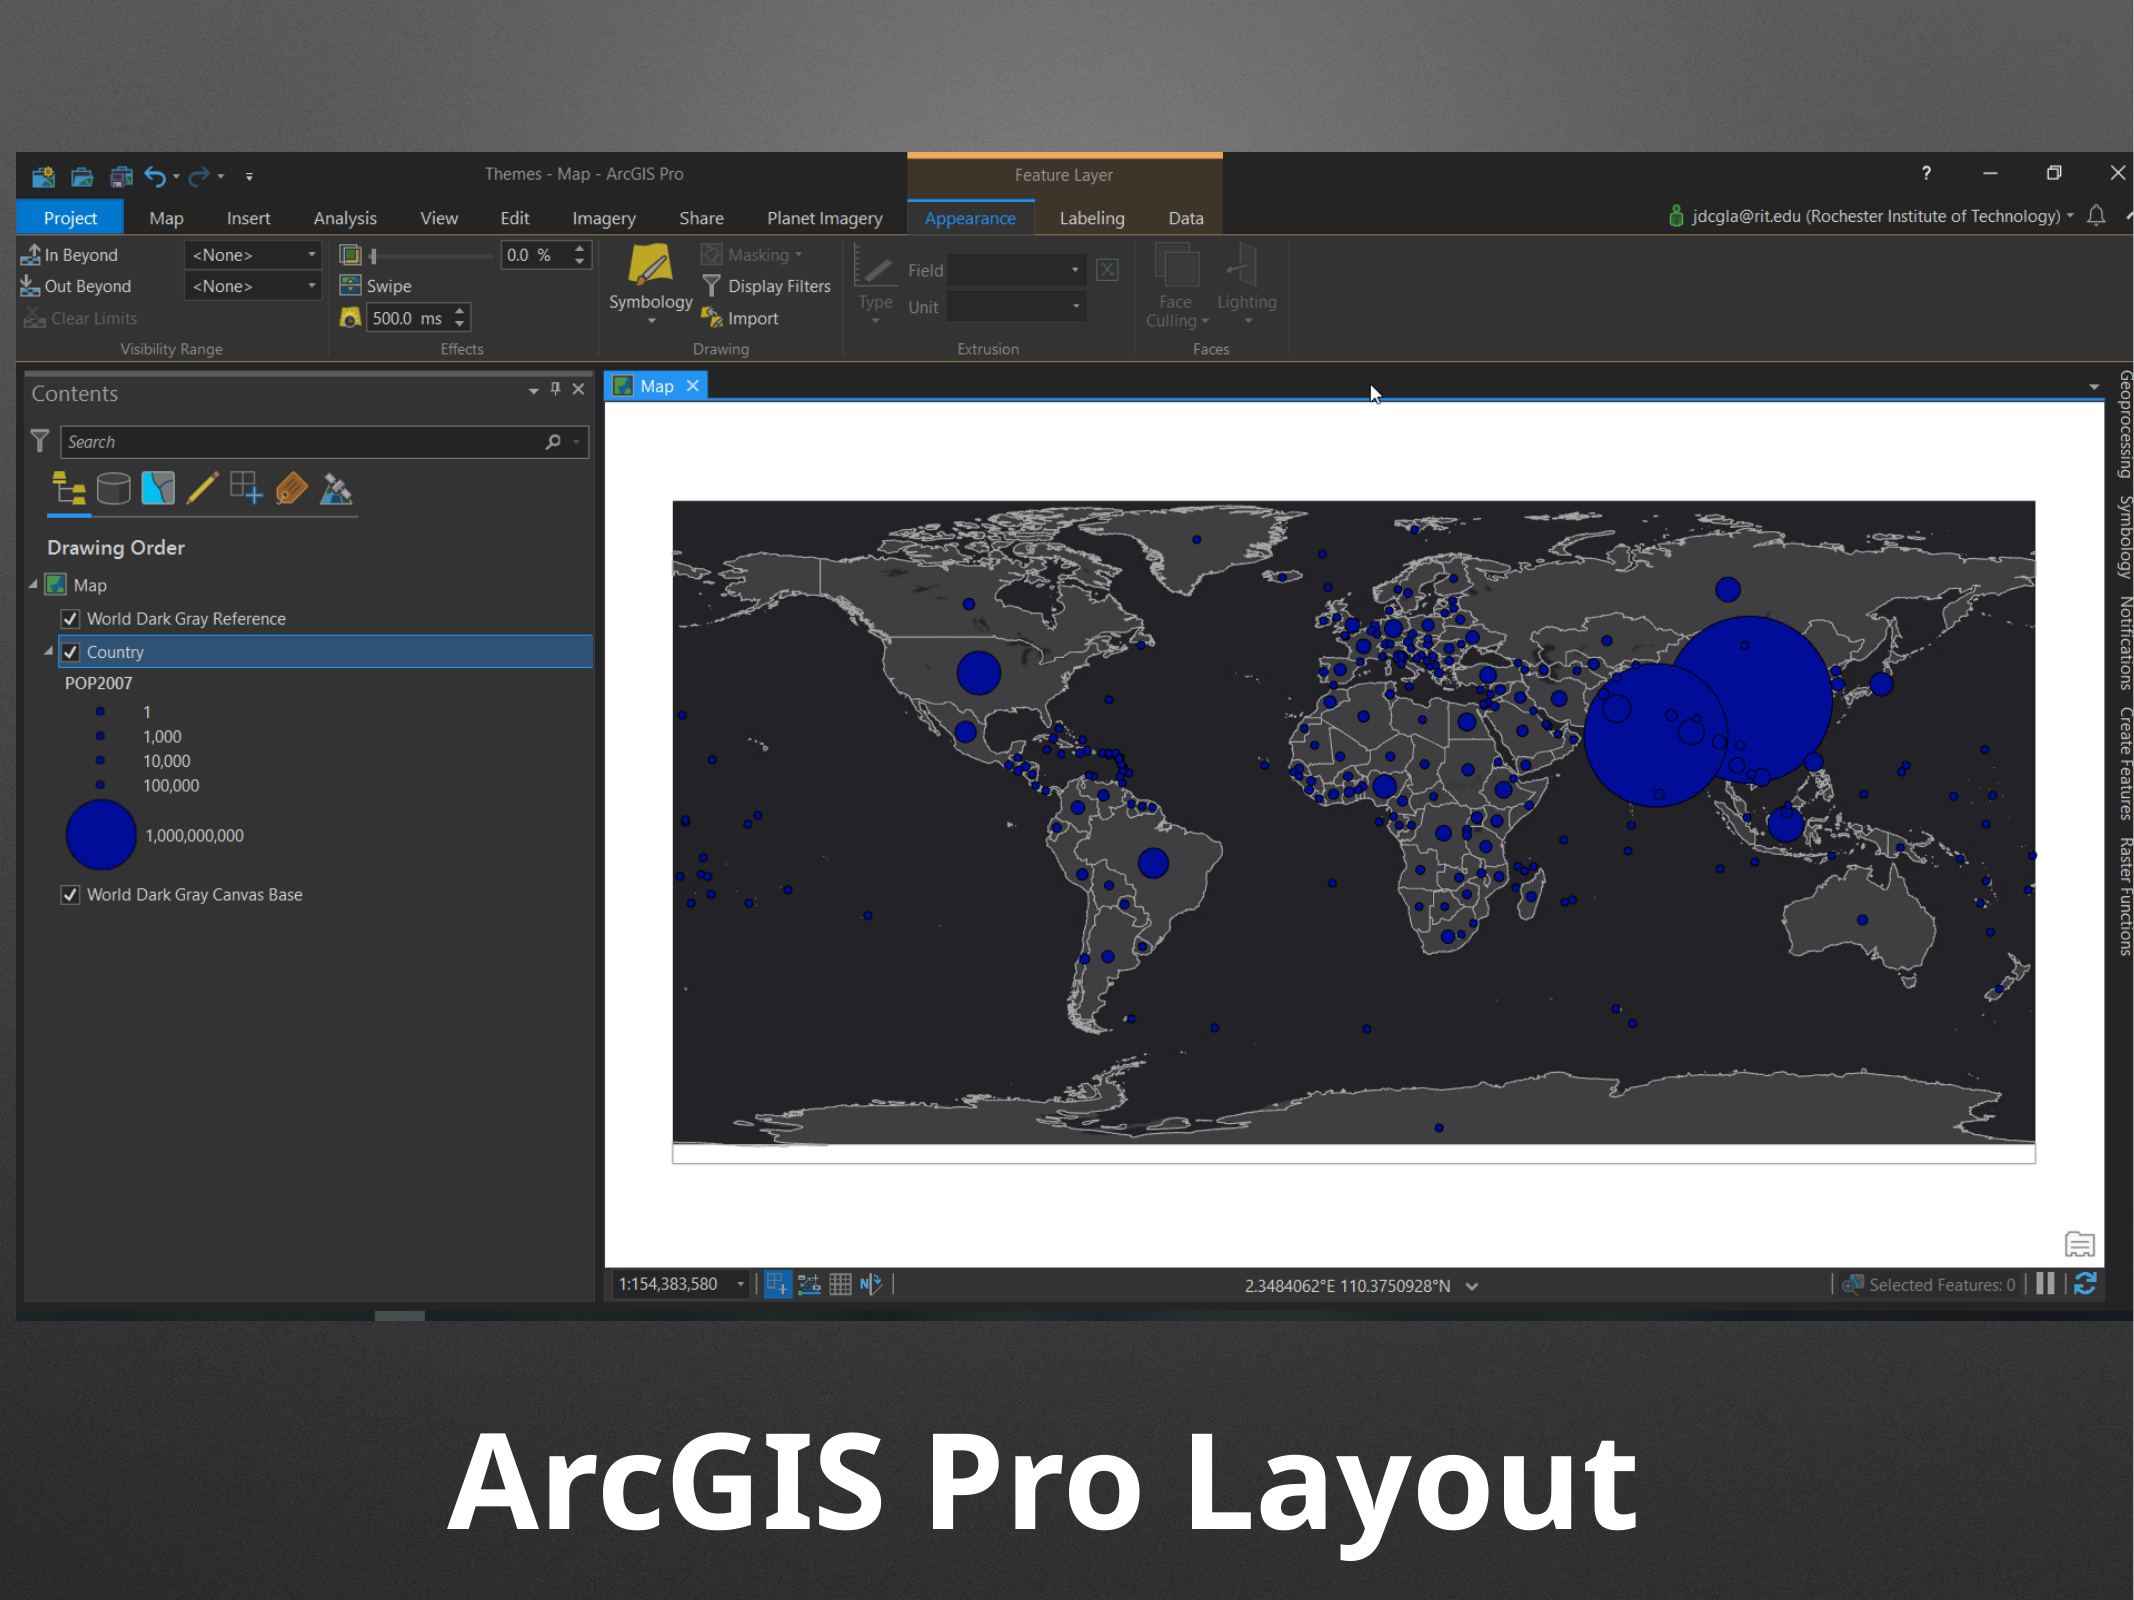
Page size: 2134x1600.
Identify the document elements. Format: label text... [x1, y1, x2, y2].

title ArcGIS Pro Layout [102, 1387, 1986, 1565]
picture [0, 0, 2134, 1600]
